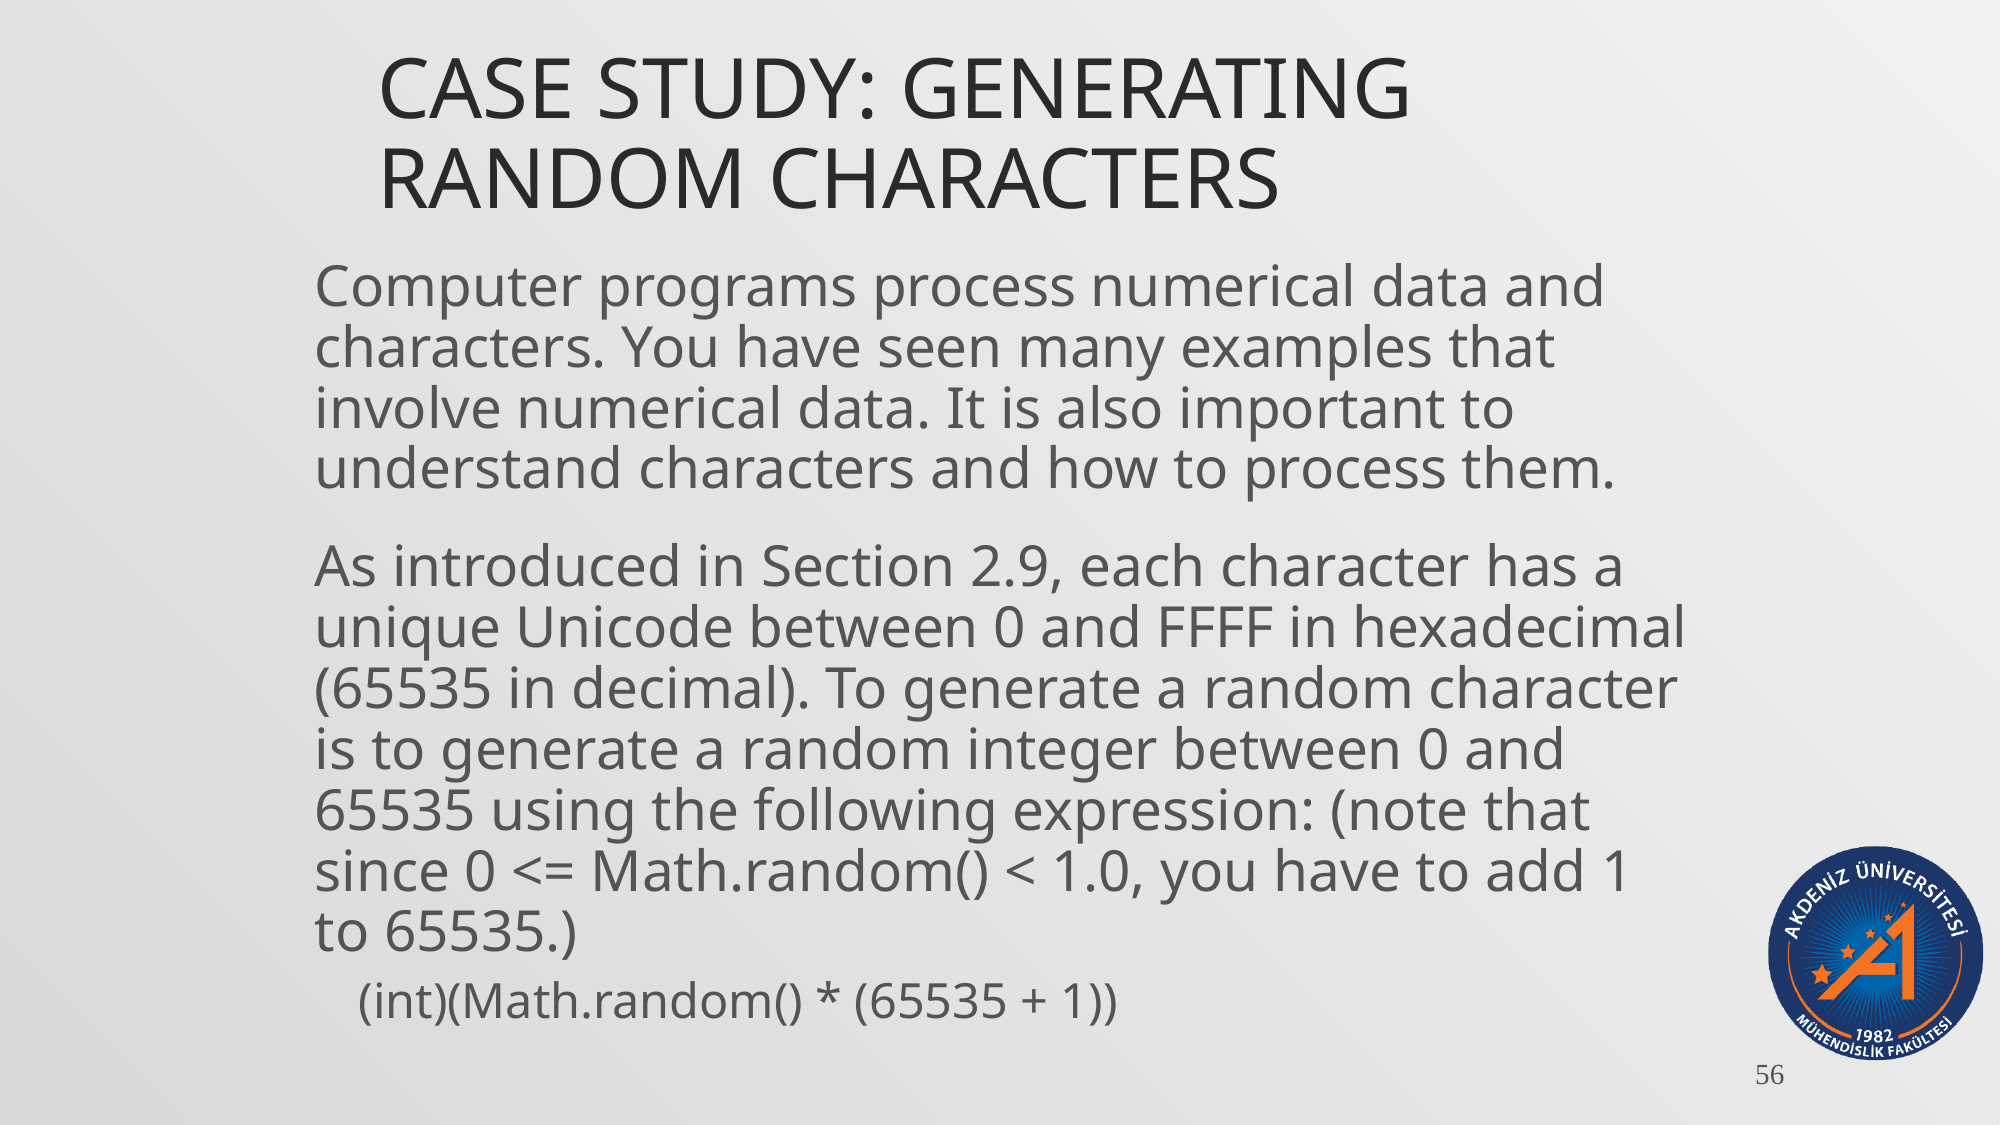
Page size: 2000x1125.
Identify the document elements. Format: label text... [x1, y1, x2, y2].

slide_number 56 [1612, 1057, 1800, 1088]
title Case Study: Generating Random Characters [362, 0, 1638, 235]
list Computer programs process numerical data and characters. You have seen many examples that involve numerical data. It is also important to understand characters and how to process them. As introduced in Section 2.9, each character has a unique Unicode between 0 and FFFF in hexadecimal (65535 in decimal). To generate a random character is to generate a random integer between 0 and 65535 using the following expression: (note that since 0 <= Math.random() < 1.0, you have to add 1 to 65535.) (int)(Math.random() * (65535 + 1)) [299, 249, 1713, 1038]
picture [1767, 843, 1985, 1061]
